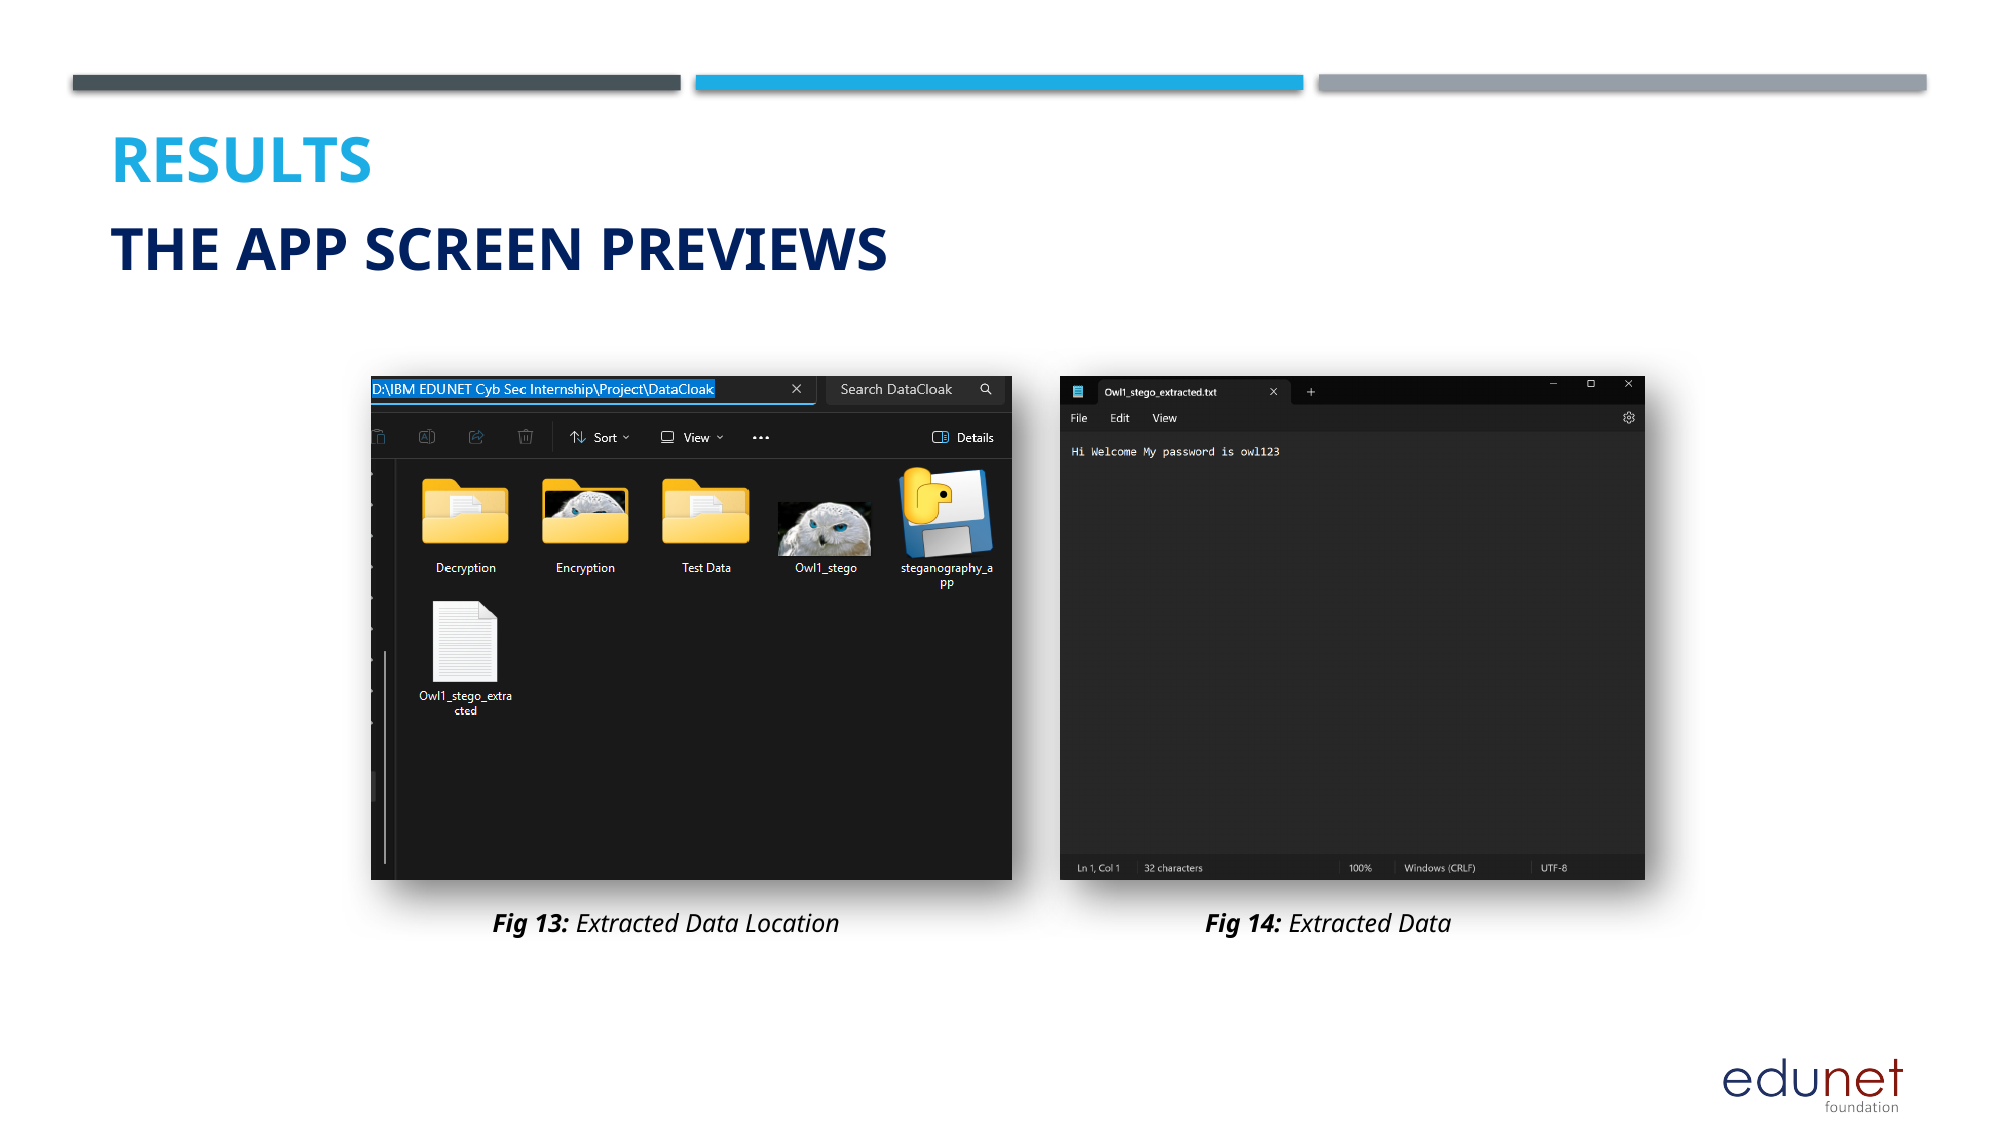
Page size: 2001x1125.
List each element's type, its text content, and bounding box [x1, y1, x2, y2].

text_box Fig 14: Extracted Data [1190, 900, 1515, 946]
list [371, 375, 1013, 881]
text_box The App screen Previews [95, 202, 1905, 290]
text_box Fig 13: Extracted Data Location [477, 900, 906, 946]
title Results [95, 115, 1905, 202]
picture [1059, 375, 1646, 881]
picture [1719, 1056, 1905, 1116]
